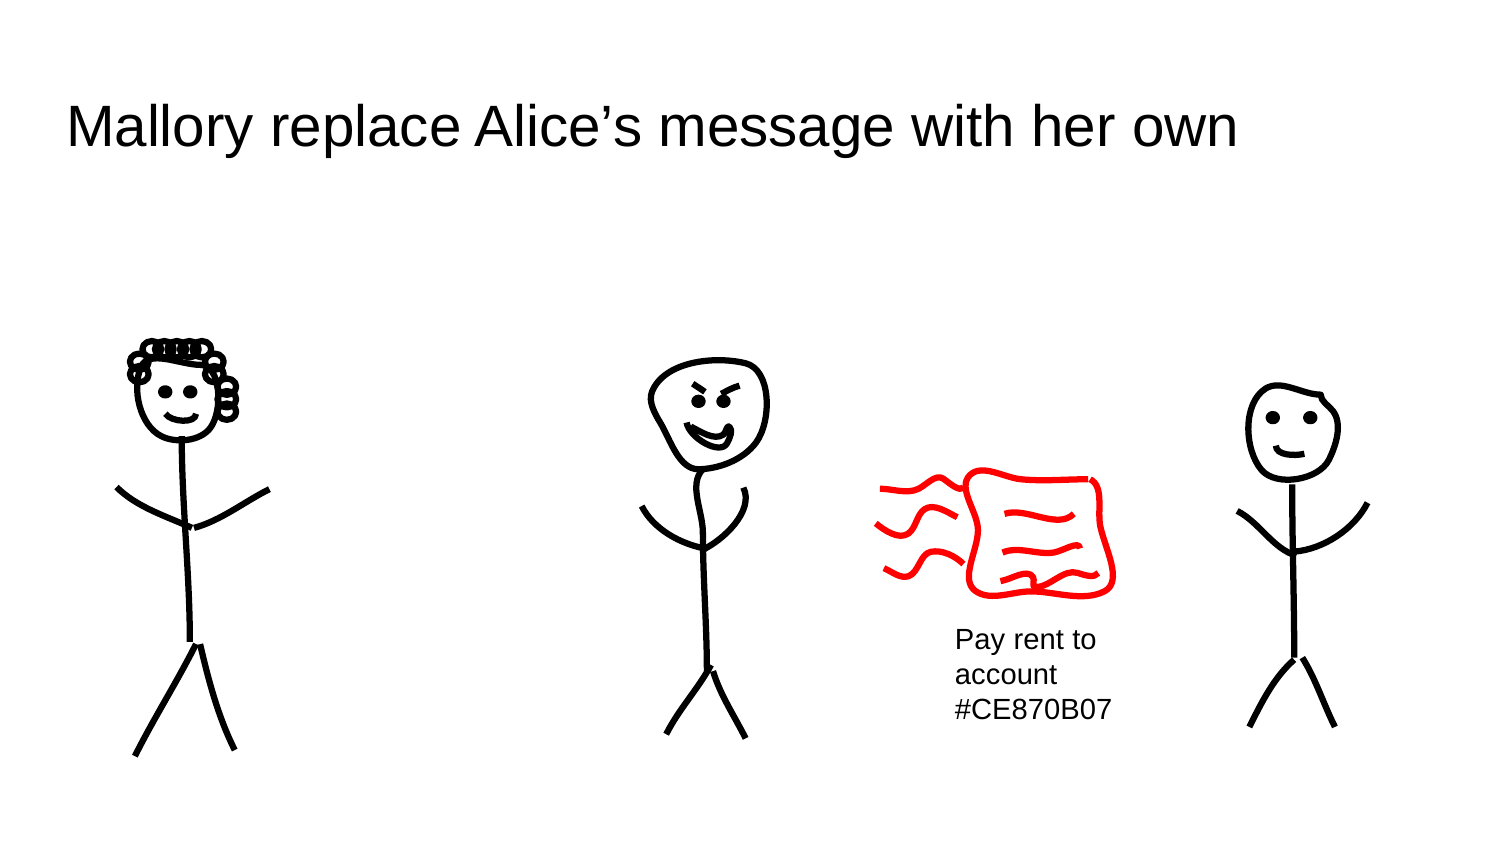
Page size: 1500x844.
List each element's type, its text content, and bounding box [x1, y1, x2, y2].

text_box [703, 550, 707, 671]
text_box [696, 470, 705, 545]
text_box [1237, 510, 1297, 556]
text_box Pay rent to account #CE870B07 [939, 605, 1189, 708]
text_box [158, 341, 174, 358]
text_box [1002, 545, 1080, 553]
text_box [129, 366, 149, 383]
text_box [217, 393, 237, 405]
text_box [129, 353, 149, 368]
text_box [204, 368, 224, 383]
text_box [1306, 414, 1315, 422]
text_box [161, 388, 170, 396]
text_box [217, 403, 237, 420]
text_box [1275, 445, 1305, 455]
text_box [1004, 512, 1074, 520]
text_box [217, 378, 237, 395]
text_box [142, 341, 162, 358]
text_box [1248, 385, 1338, 480]
text_box [879, 477, 964, 492]
text_box [137, 358, 219, 441]
text_box [193, 489, 270, 528]
text_box [171, 341, 187, 358]
text_box [165, 413, 197, 421]
text_box [883, 551, 964, 577]
text_box [1249, 659, 1295, 727]
text_box [183, 341, 199, 358]
text_box [703, 487, 746, 548]
text_box [1294, 502, 1368, 552]
text_box [200, 644, 235, 751]
text_box [1000, 572, 1099, 588]
text_box [650, 360, 767, 470]
text_box [713, 671, 746, 739]
text_box [204, 353, 224, 370]
text_box [1268, 414, 1277, 422]
text_box [196, 341, 212, 358]
text_box [641, 506, 707, 549]
title Mallory replace Alice’s message with her own [51, 72, 1449, 167]
text_box [875, 507, 958, 536]
text_box [965, 470, 1113, 597]
text_box [116, 487, 192, 528]
text_box [186, 388, 195, 396]
